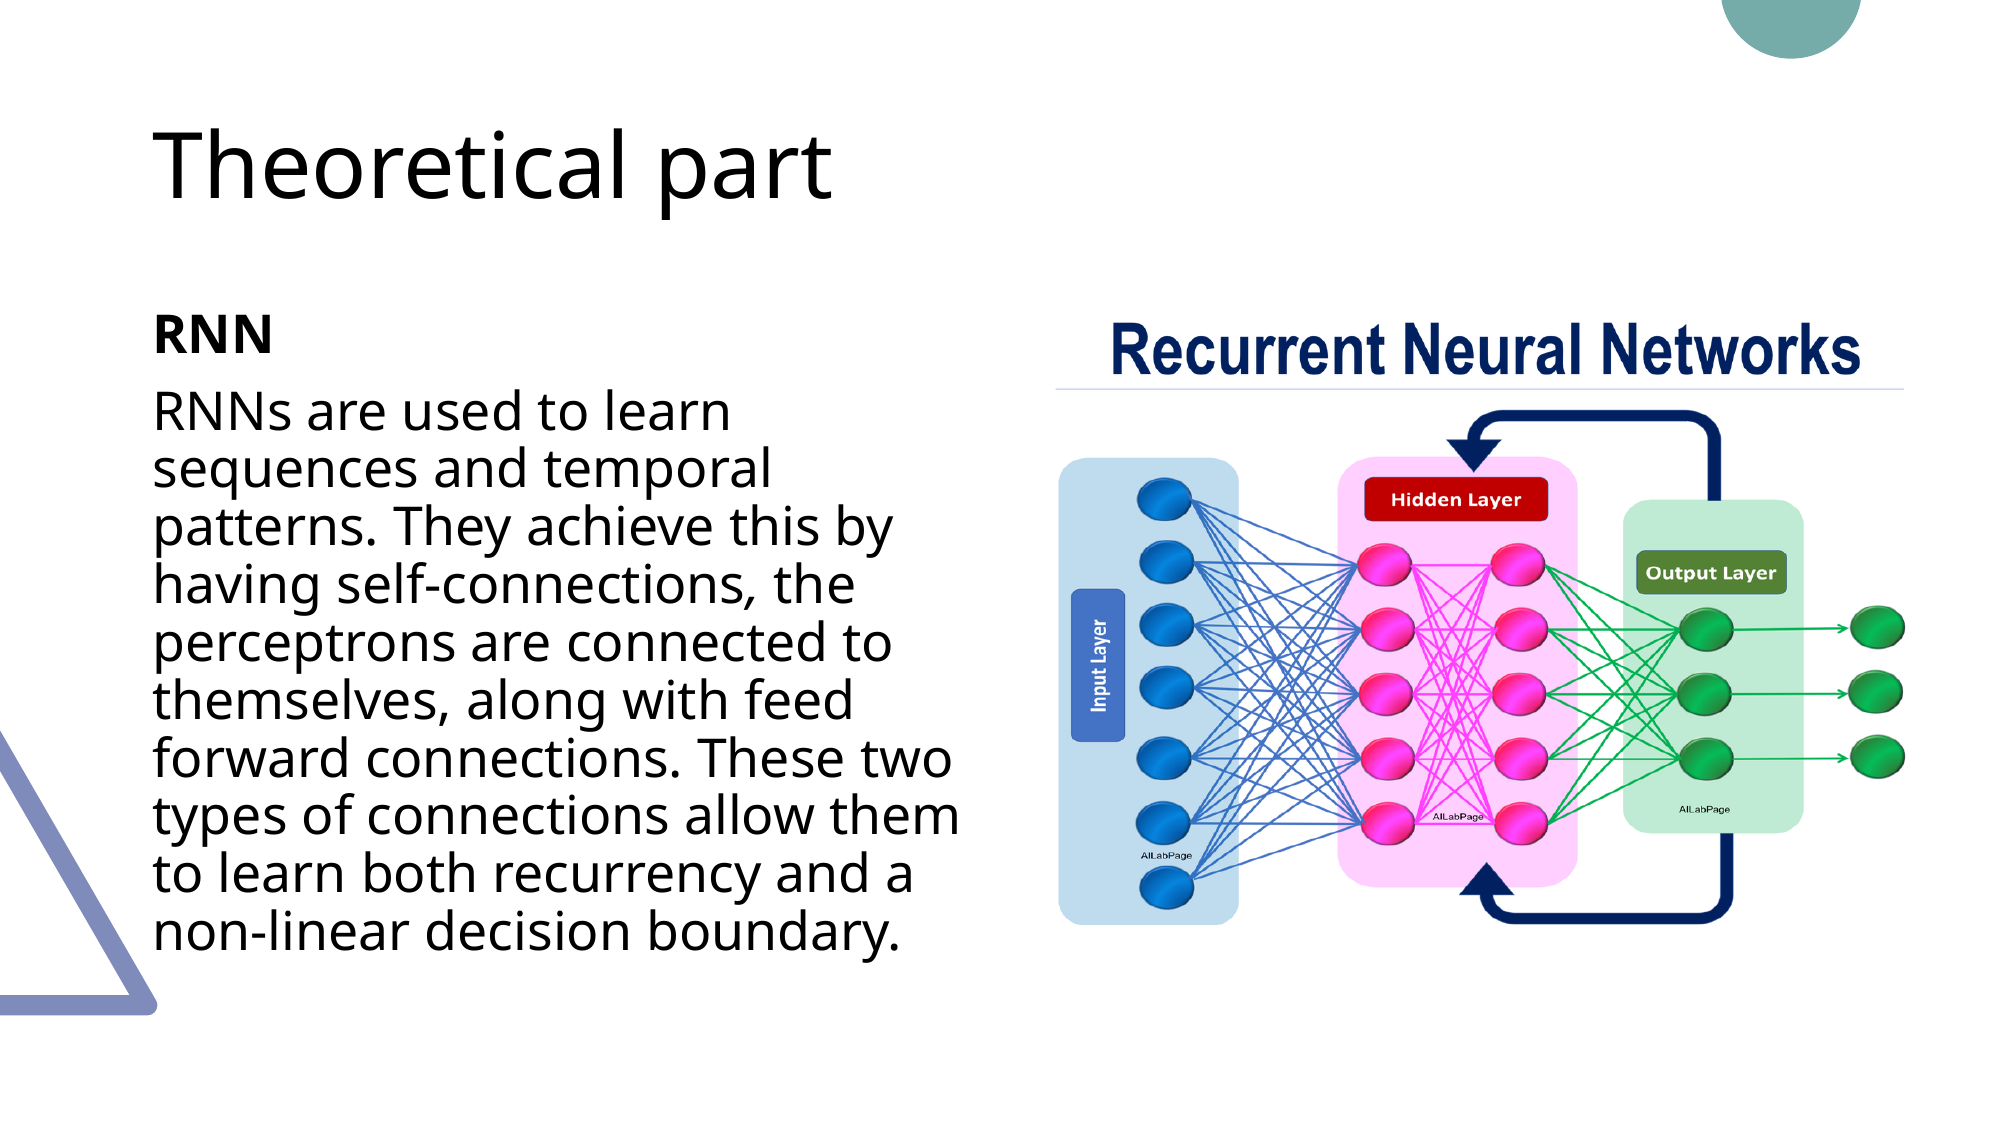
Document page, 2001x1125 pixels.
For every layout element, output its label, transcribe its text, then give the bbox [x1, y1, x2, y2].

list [970, 282, 2000, 925]
title Theoretical part [137, 59, 1863, 278]
list RNN RNNs are used to learn sequences and temporal patterns. They achieve this by having self-connections, the perceptrons are connected to themselves, along with feed forward connections. These two types of connections allow them to learn both recurrency and a non-linear decision boundary. [137, 299, 988, 1014]
